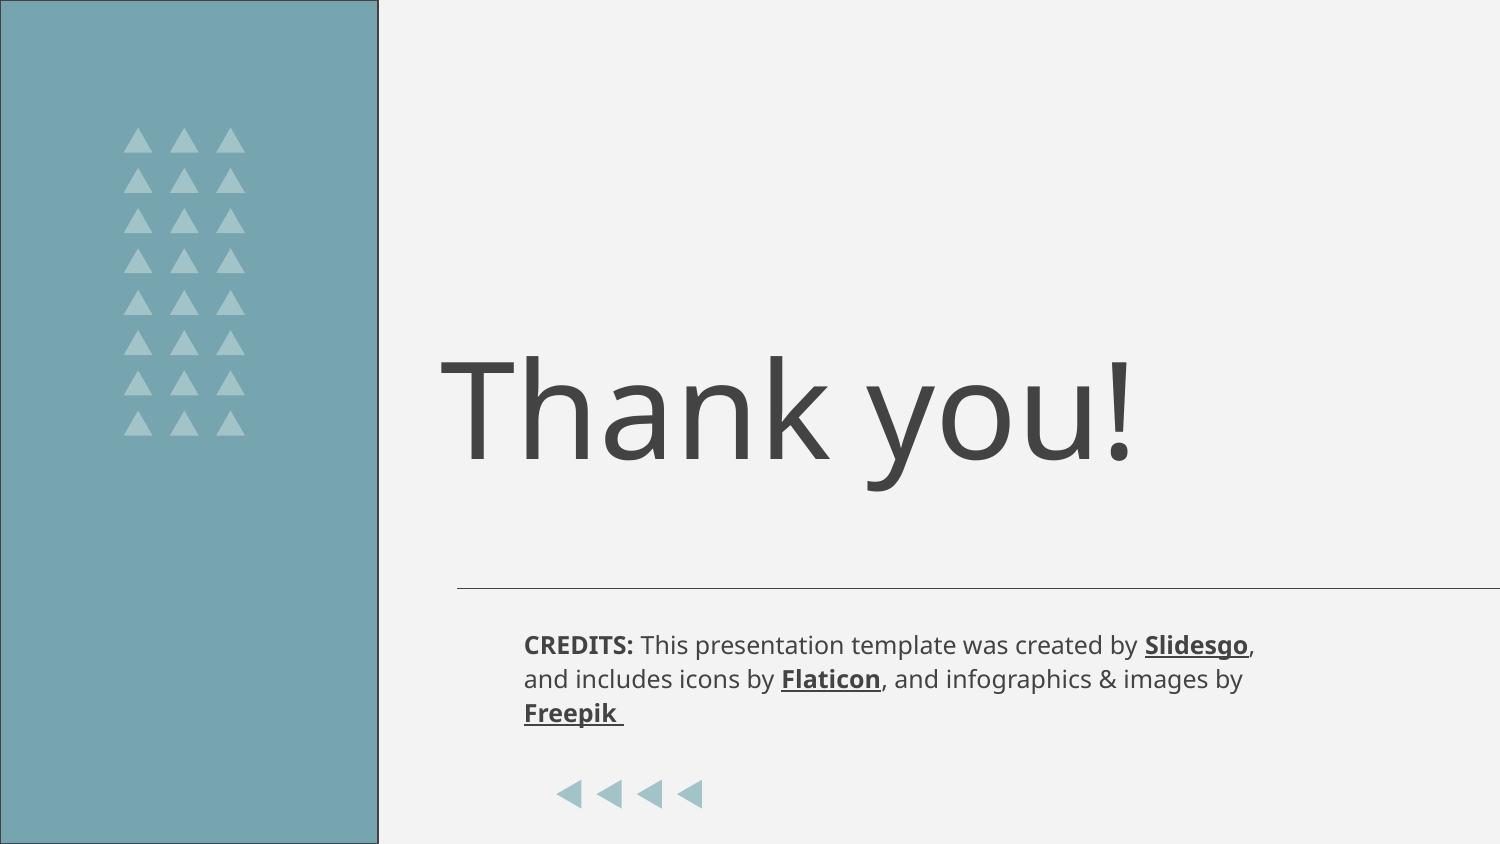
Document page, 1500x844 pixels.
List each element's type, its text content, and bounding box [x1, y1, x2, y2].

title Thank you! [425, 309, 1363, 549]
